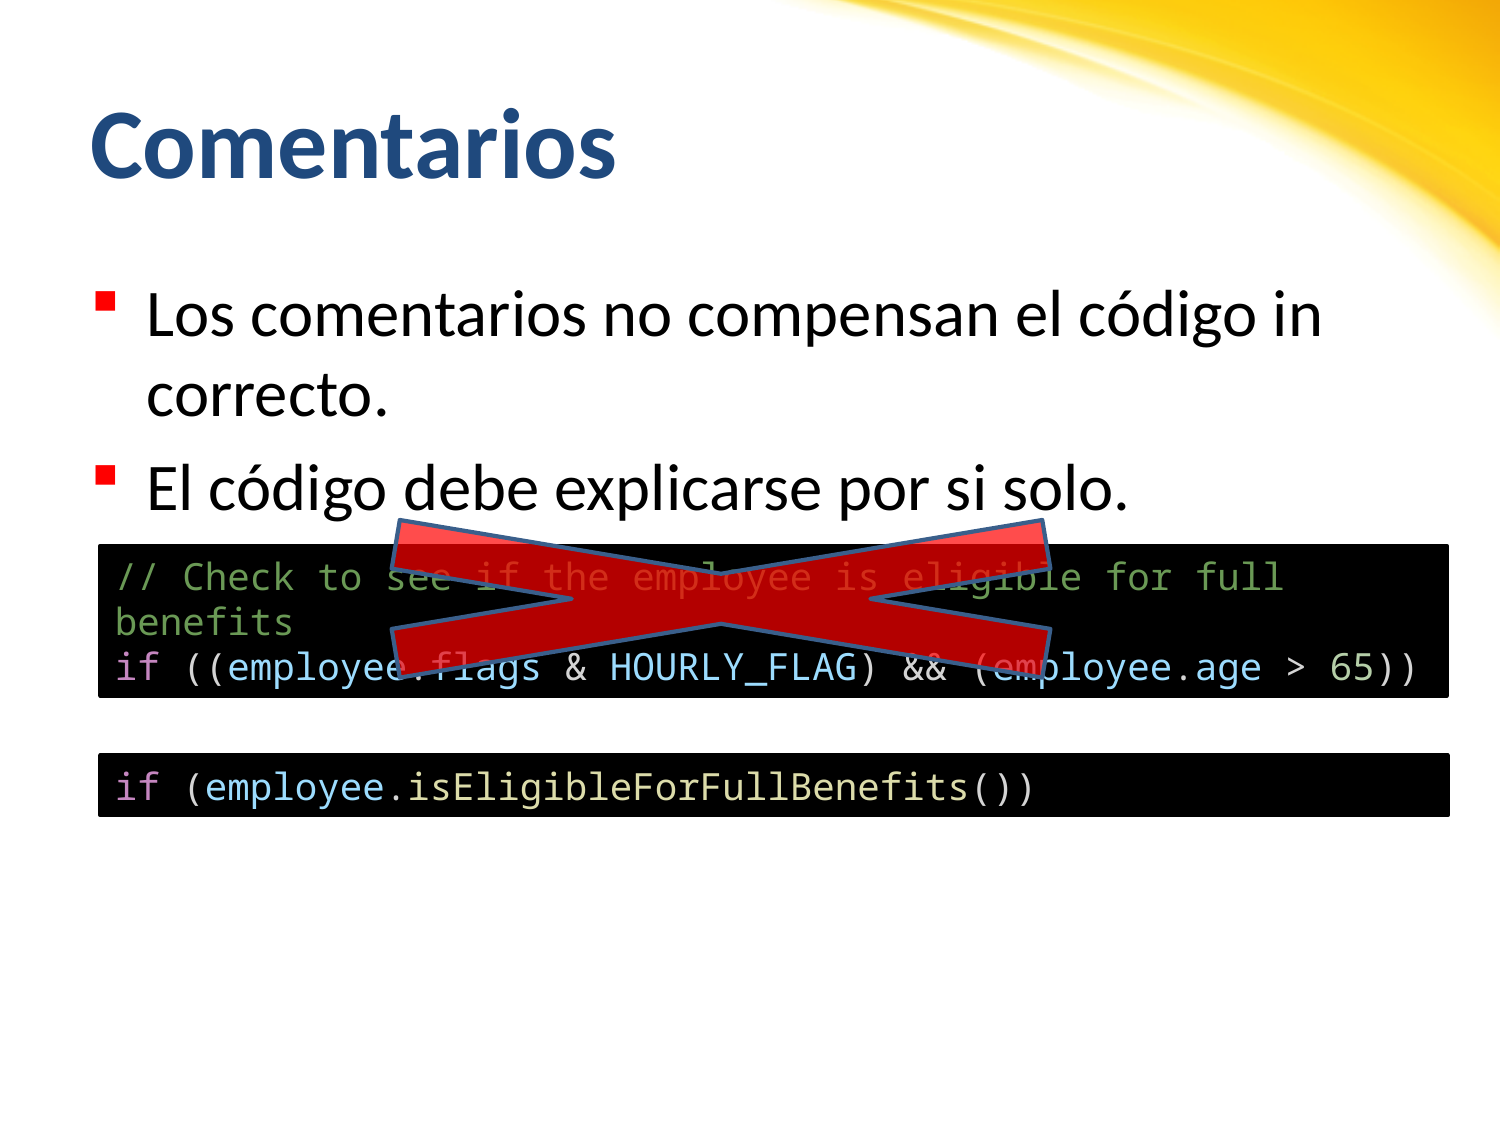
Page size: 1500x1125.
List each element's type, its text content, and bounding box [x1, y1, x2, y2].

text_box // Check to see if the employee is eligible for full benefits if ((employee.flags & HOURLY_FLAG) && (employee.age > 65)) [98, 544, 1449, 698]
list Los comentarios no compensan el código in correcto. El código debe explicarse por si solo. [75, 262, 1425, 1005]
picture [770, 0, 1500, 348]
text_box if (employee.isEligibleForFullBenefits()) [98, 753, 1450, 817]
title Comentarios [75, 45, 1425, 233]
text_box [389, 517, 1053, 680]
